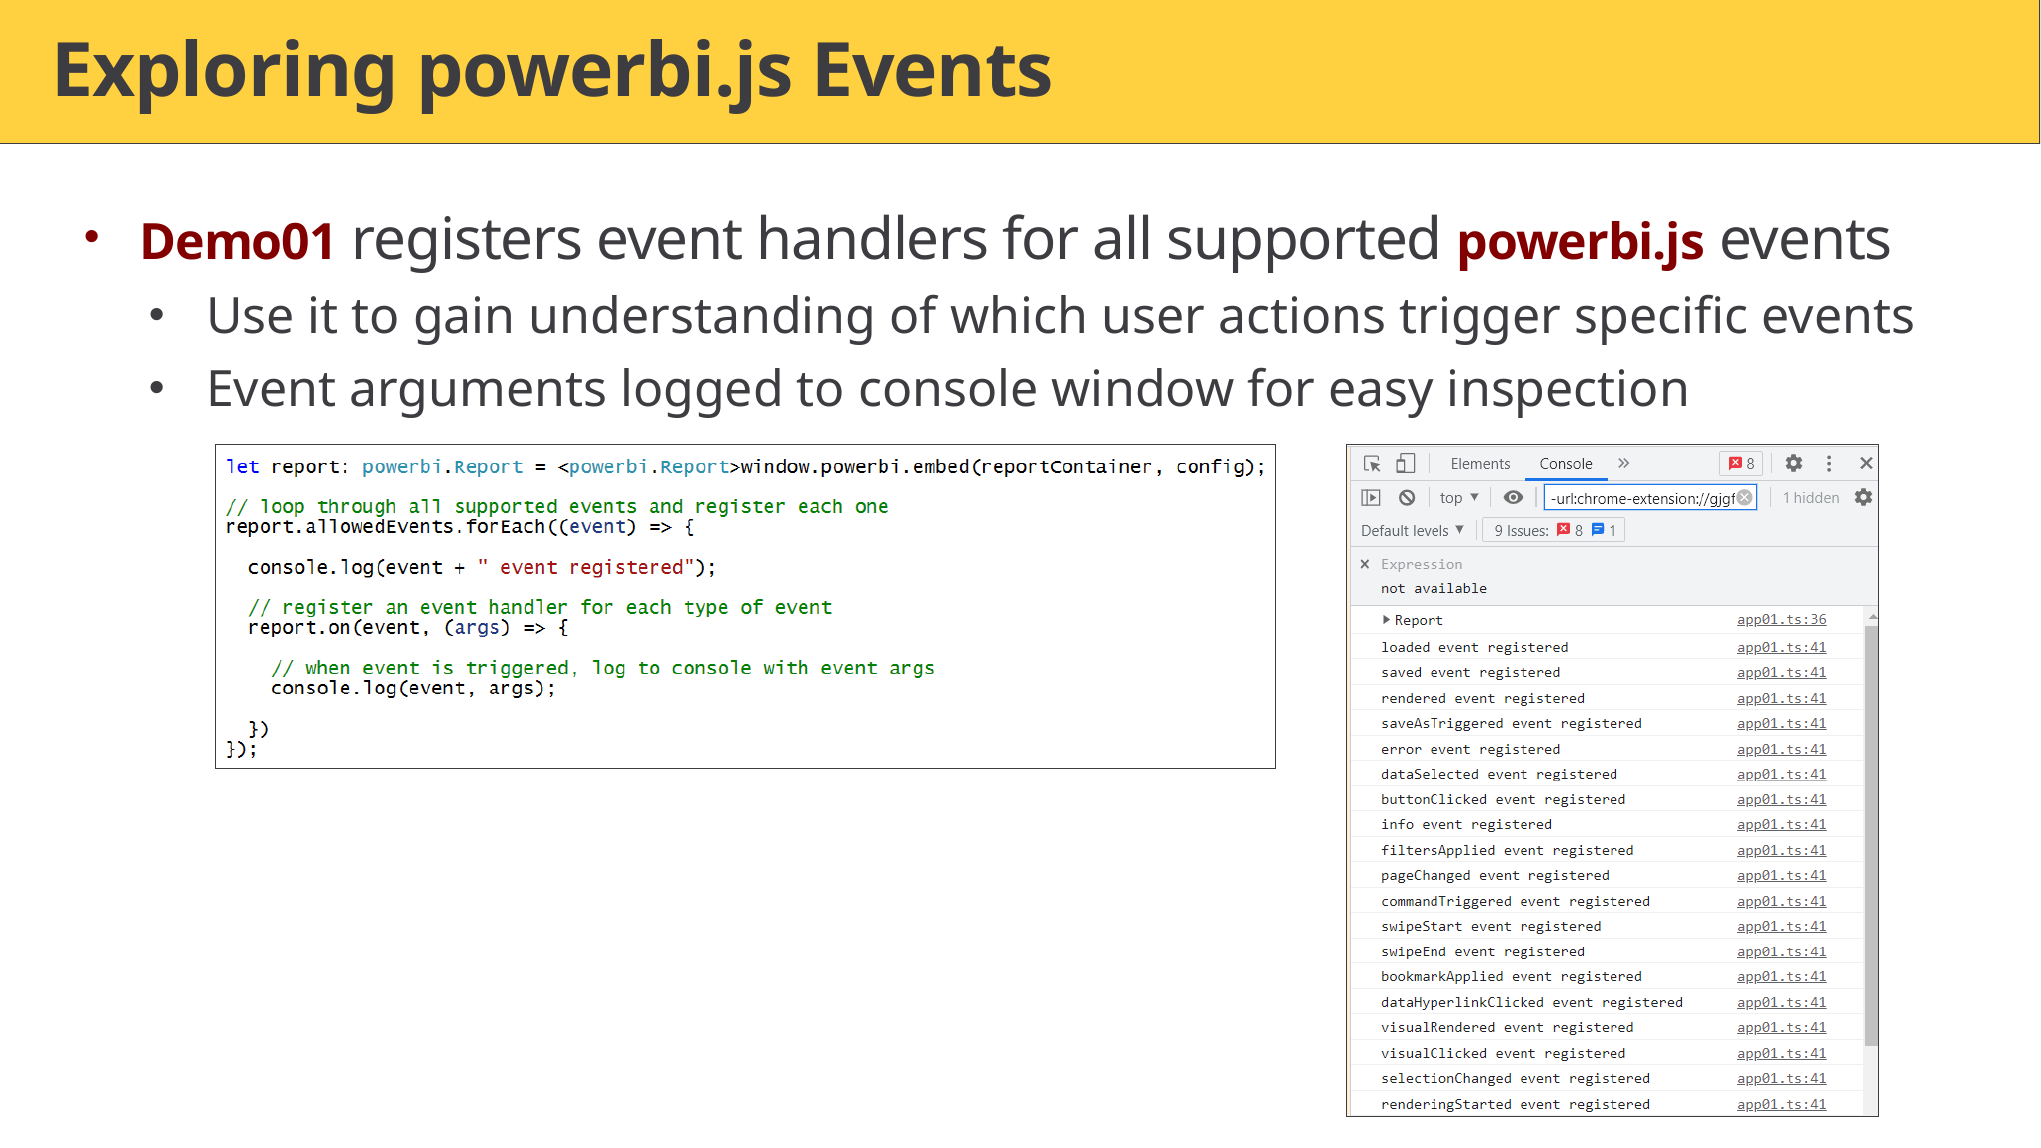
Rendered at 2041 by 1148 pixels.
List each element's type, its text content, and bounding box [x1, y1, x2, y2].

picture [1345, 444, 1879, 1117]
list Demo01 registers event handlers for all supported powerbi.js events Use it to gain understanding of which user actions trigger specific events Event arguments logged to console window for easy inspection [83, 201, 1988, 419]
picture [214, 444, 1276, 769]
title Exploring powerbi.js Events [51, 31, 1988, 113]
